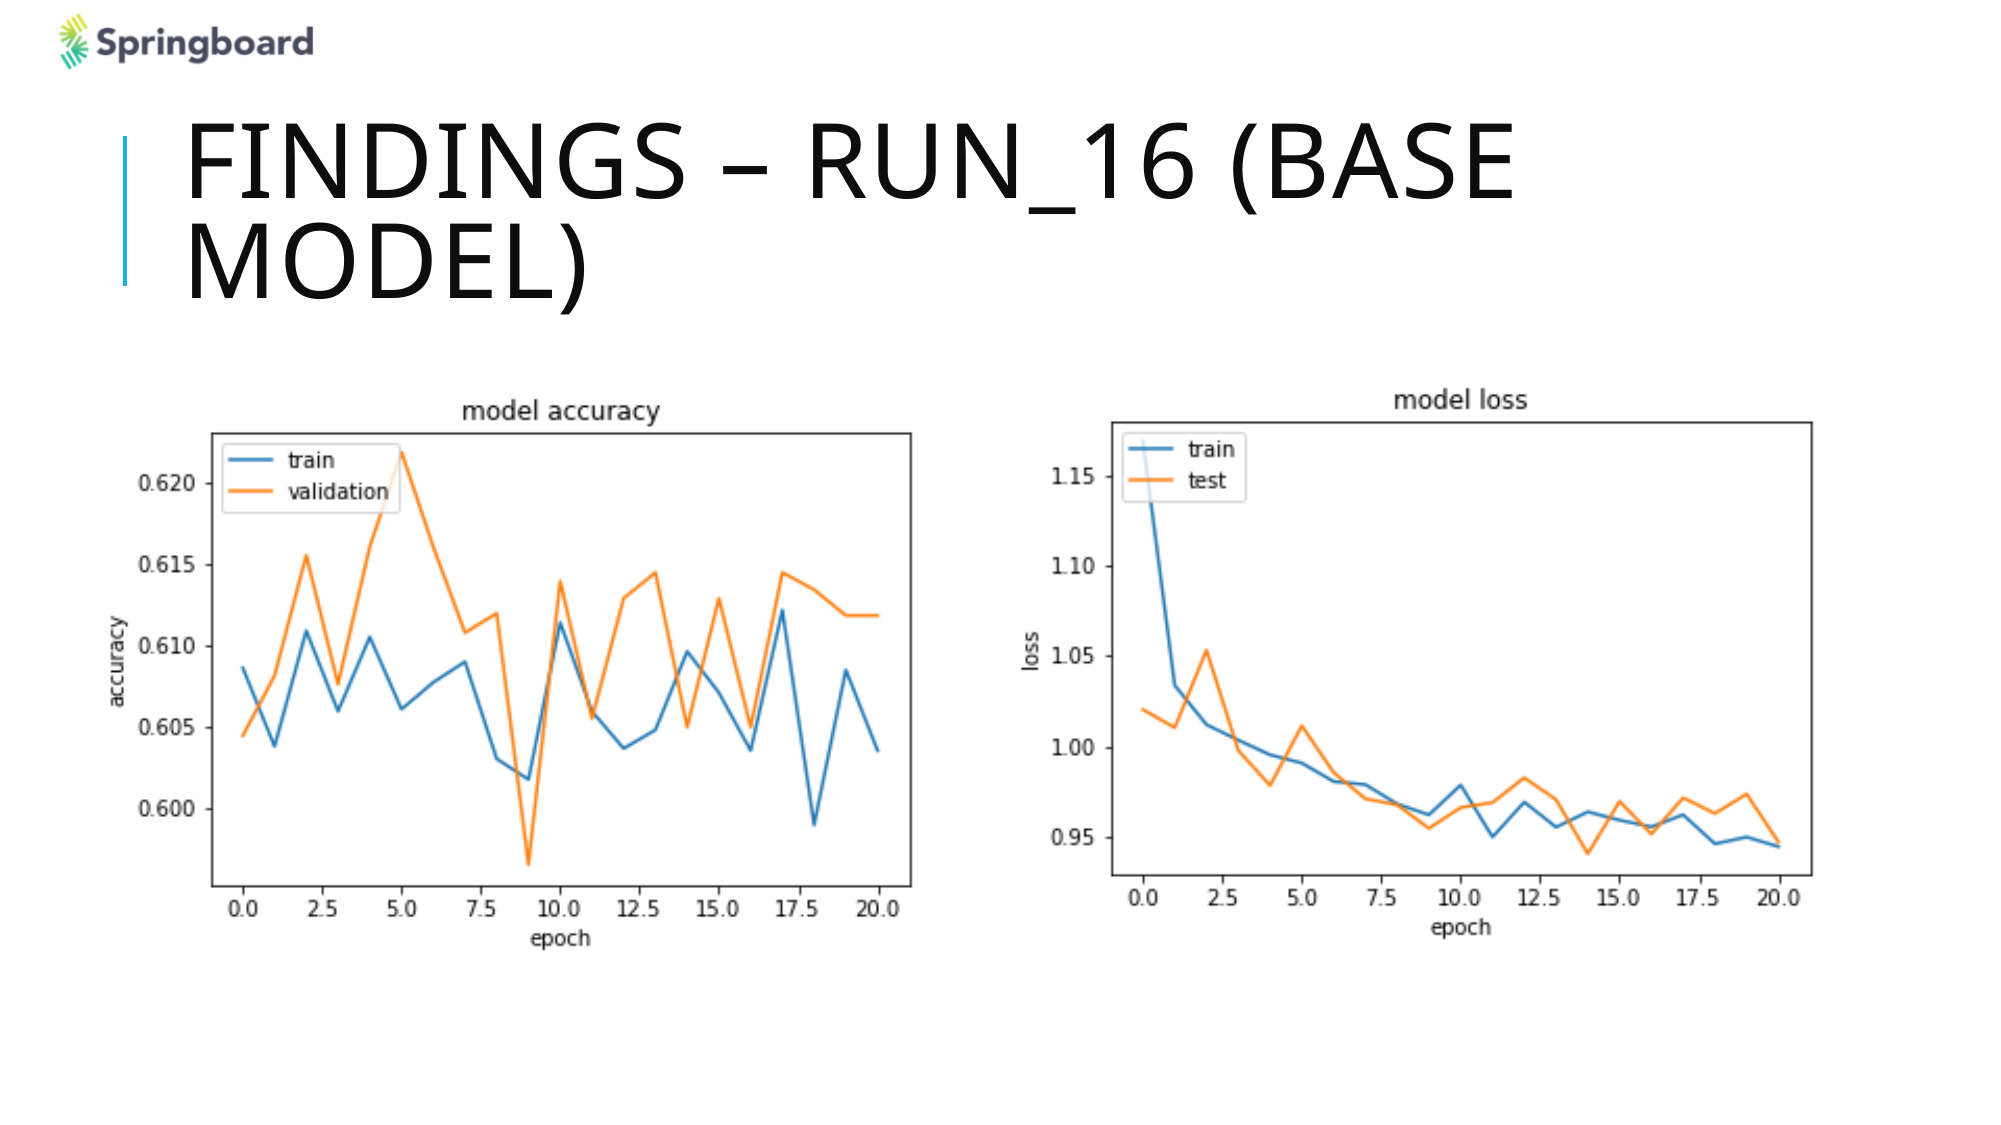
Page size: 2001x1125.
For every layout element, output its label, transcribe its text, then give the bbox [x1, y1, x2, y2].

title Findings – Run_16 (base model) [168, 96, 1763, 342]
picture [99, 349, 1901, 961]
picture [0, 0, 369, 83]
